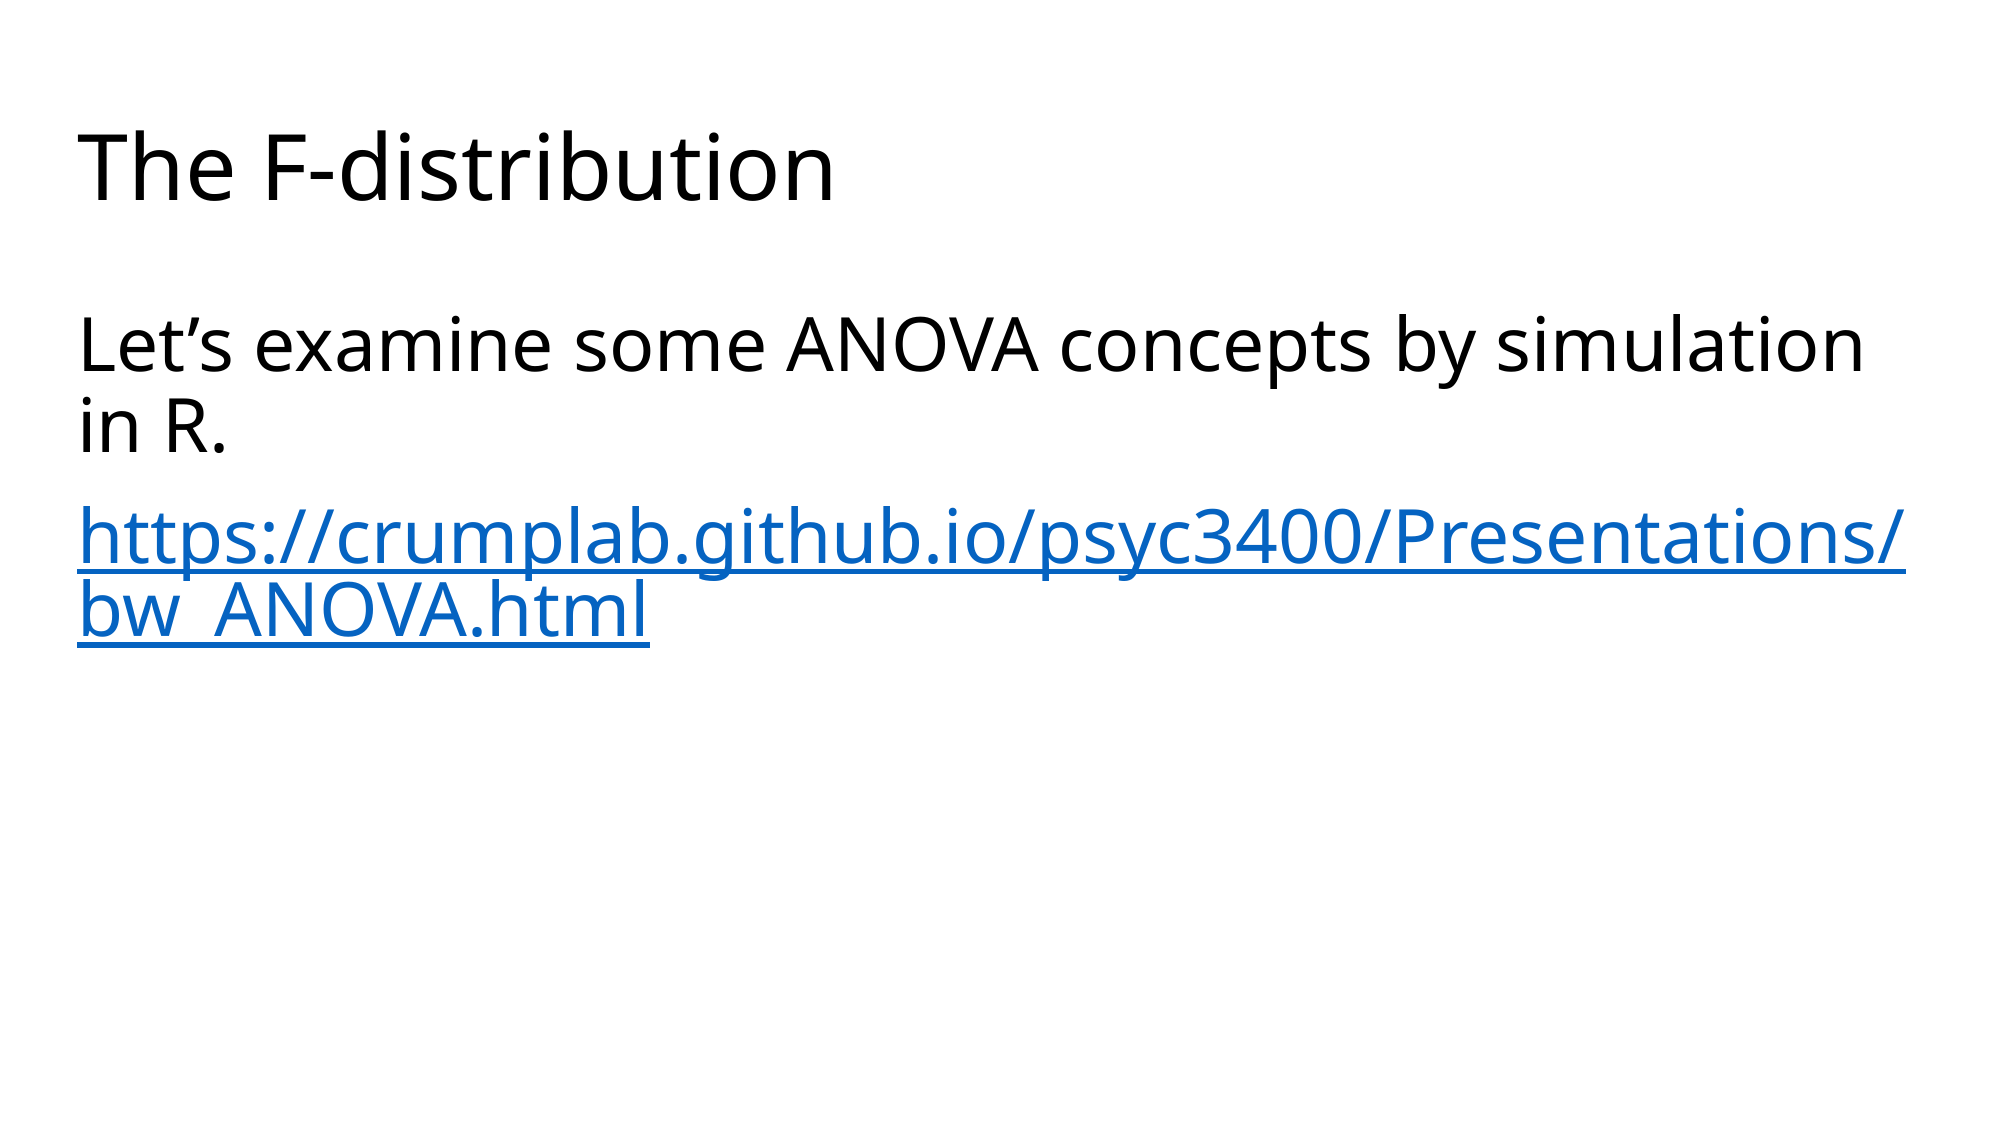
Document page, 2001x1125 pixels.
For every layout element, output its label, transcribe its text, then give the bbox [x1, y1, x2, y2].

list Let’s examine some ANOVA concepts by simulation in R. https://crumplab.github.io/psyc3400/Presentations/bw_ANOVA.html [62, 299, 1938, 1014]
title The F-distribution [62, 62, 1938, 280]
